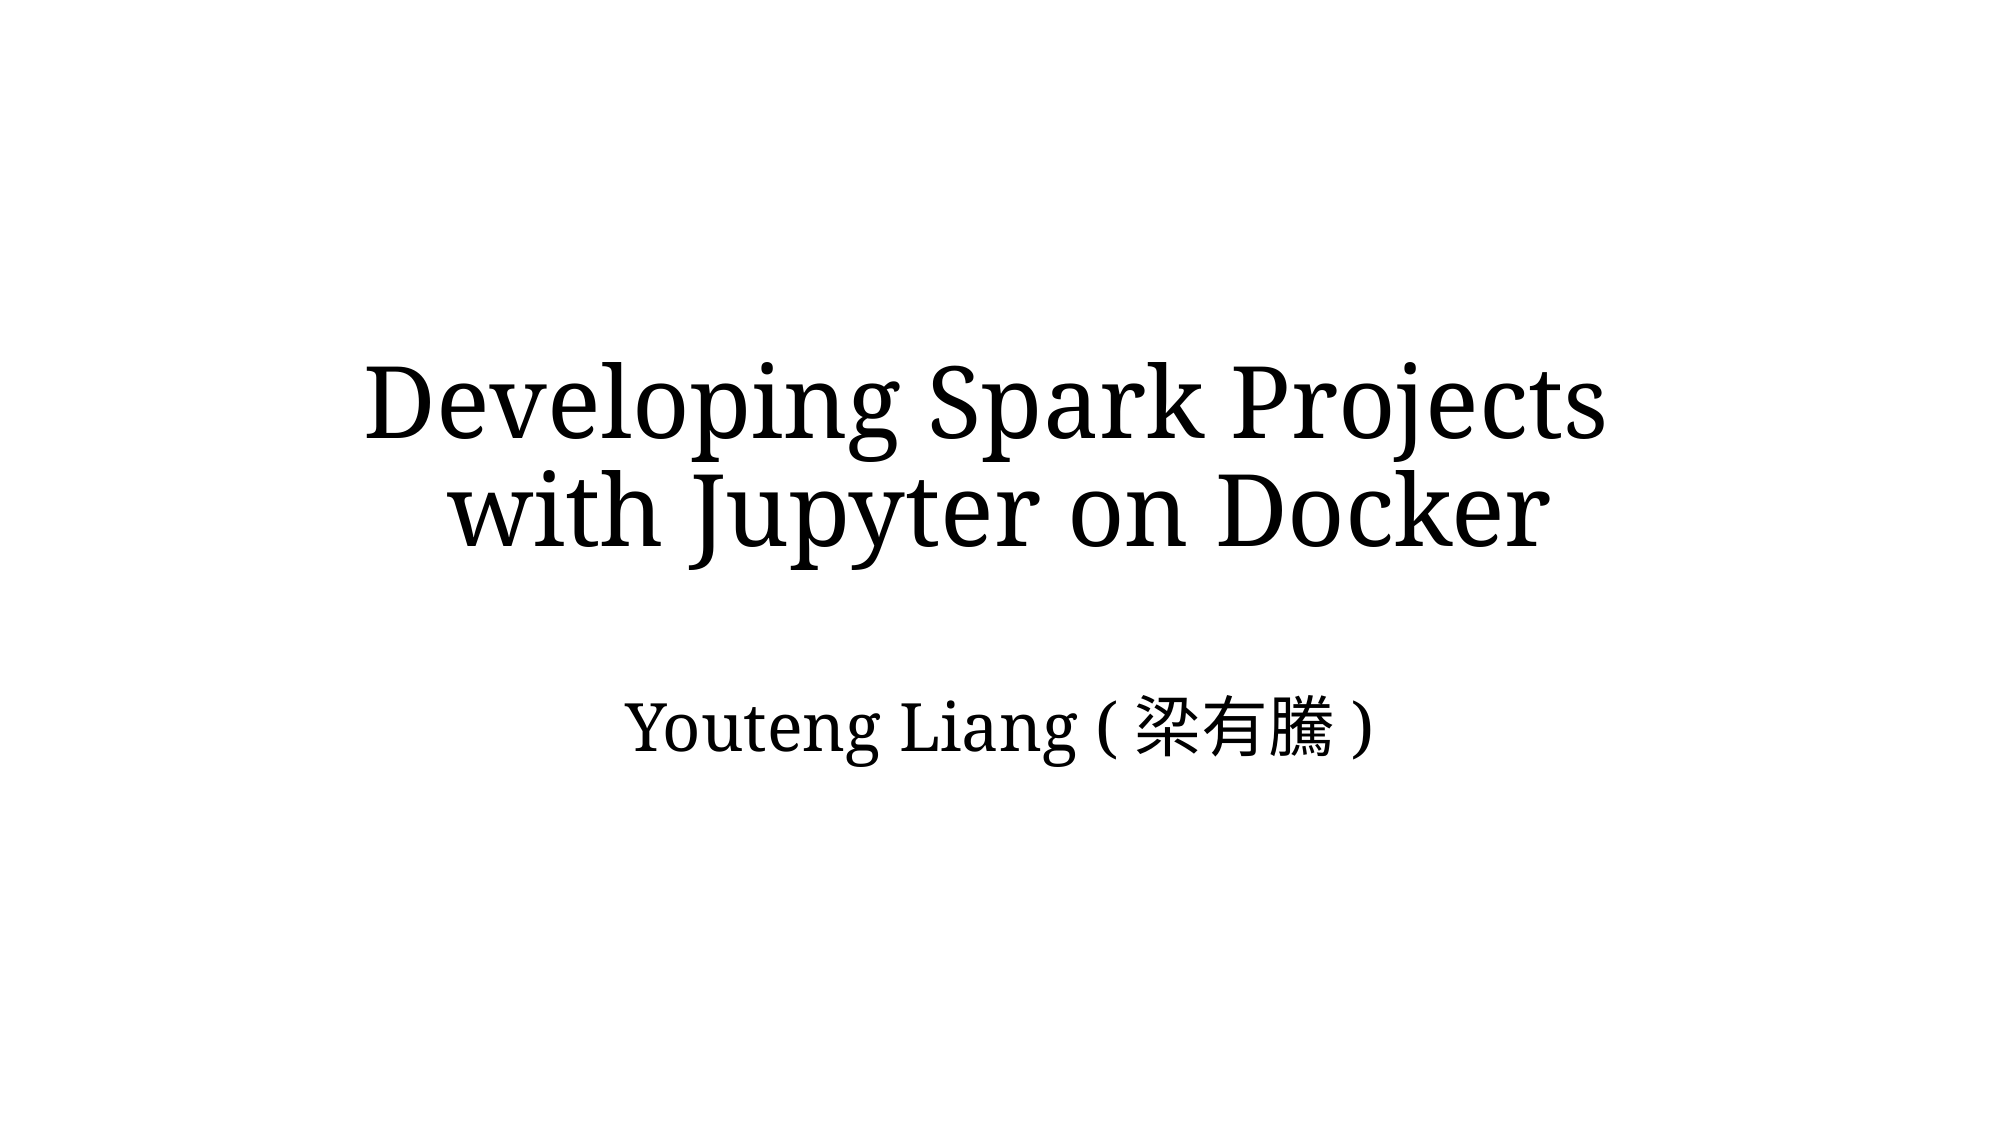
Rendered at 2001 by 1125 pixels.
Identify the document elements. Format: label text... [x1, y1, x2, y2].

title Developing Spark Projects with Jupyter on Docker [249, 184, 1750, 576]
subtitle Youteng Liang (梁有騰) [249, 669, 1750, 941]
